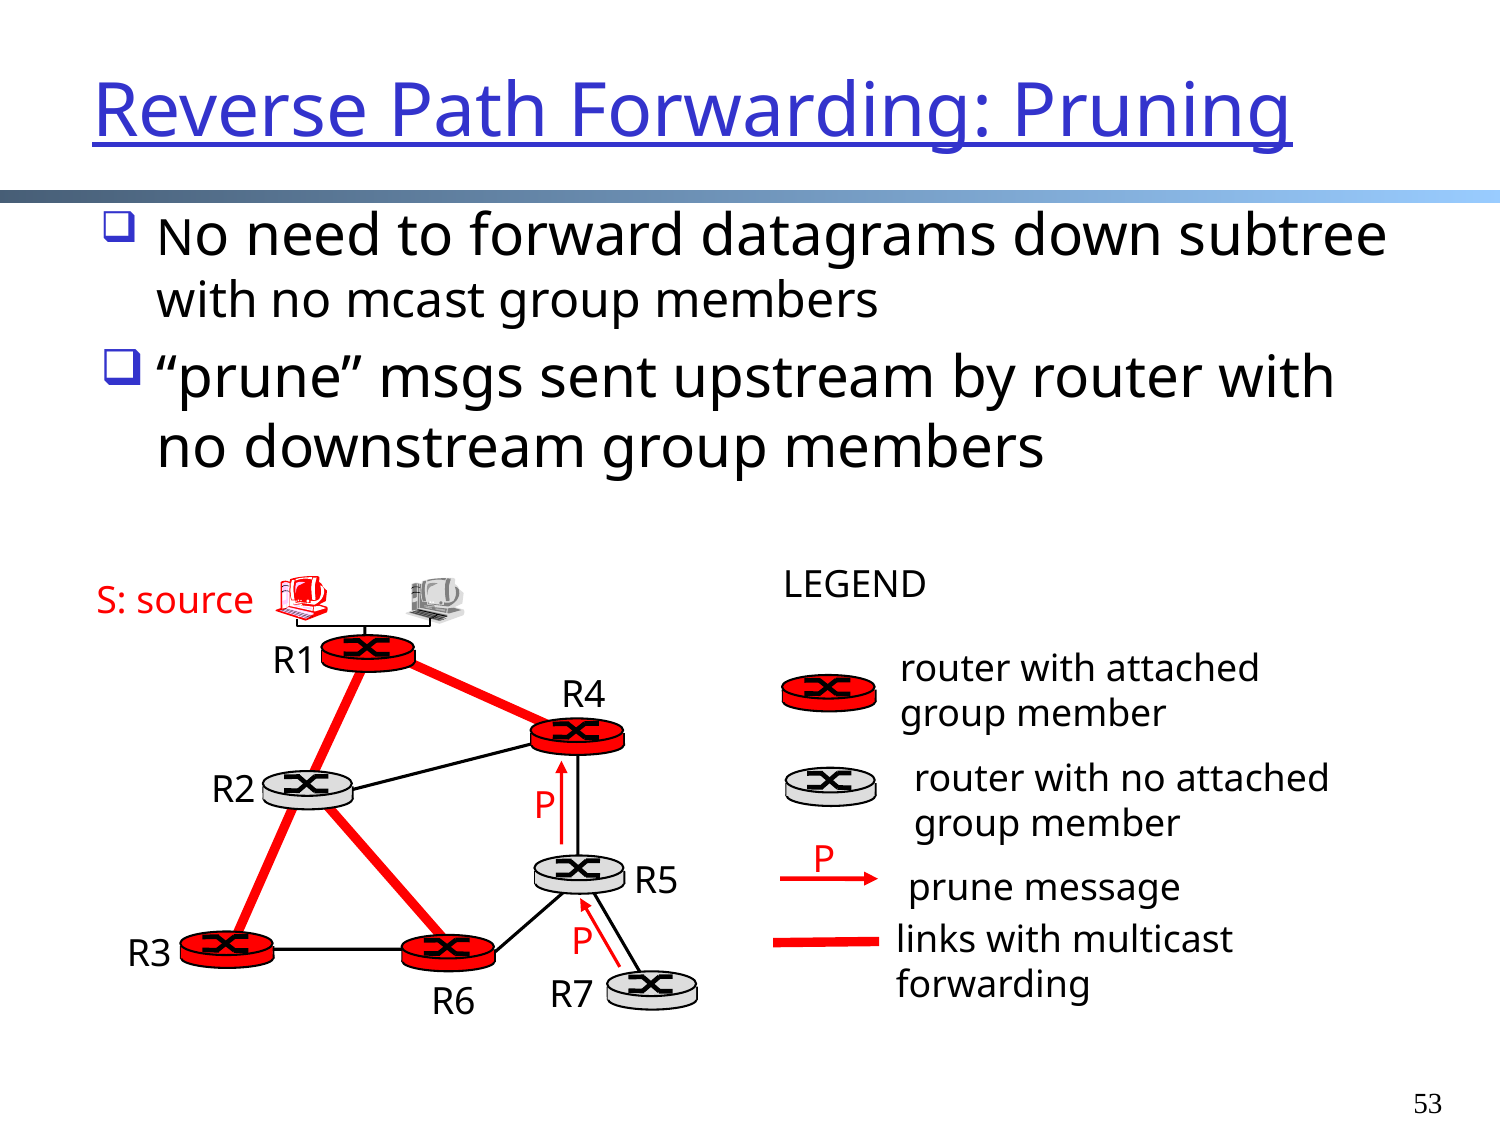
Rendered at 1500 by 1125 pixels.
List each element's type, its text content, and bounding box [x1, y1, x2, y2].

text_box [262, 770, 353, 810]
text_box a2 [1424, 190, 1428, 203]
text_box No need to forward datagrams down subtree with no mcast group members “prune” msgs sent upstream by router with no downstream group members [85, 189, 1411, 521]
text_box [534, 855, 625, 894]
text_box [580, 902, 592, 909]
text_box router with no attached group member [898, 746, 1346, 851]
text_box S: source [81, 568, 270, 629]
slide_number 53 [1387, 1076, 1459, 1125]
text_box [555, 764, 568, 773]
text_box R6 [416, 980, 491, 1029]
text_box P [518, 773, 572, 834]
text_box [606, 971, 698, 1010]
text_box P [797, 828, 851, 888]
text_box R3 [112, 921, 187, 982]
text_box links with multicast forwarding [880, 907, 1249, 1012]
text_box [179, 931, 274, 969]
text_box Reverse Path Forwarding: Pruning [77, 50, 1328, 163]
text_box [401, 934, 496, 972]
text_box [785, 767, 876, 807]
text_box R5 [618, 848, 694, 909]
text_box router with attached group member [884, 636, 1276, 742]
text_box P [556, 909, 609, 970]
text_box R1 [257, 629, 332, 689]
text_box R4 [546, 662, 621, 716]
text_box [851, 872, 879, 885]
text_box LEGEND [768, 552, 943, 613]
text_box prune message [893, 855, 1390, 915]
text_box R2 [196, 757, 271, 818]
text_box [781, 674, 876, 712]
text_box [530, 718, 625, 756]
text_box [275, 575, 466, 673]
text_box R7 [534, 962, 610, 1022]
